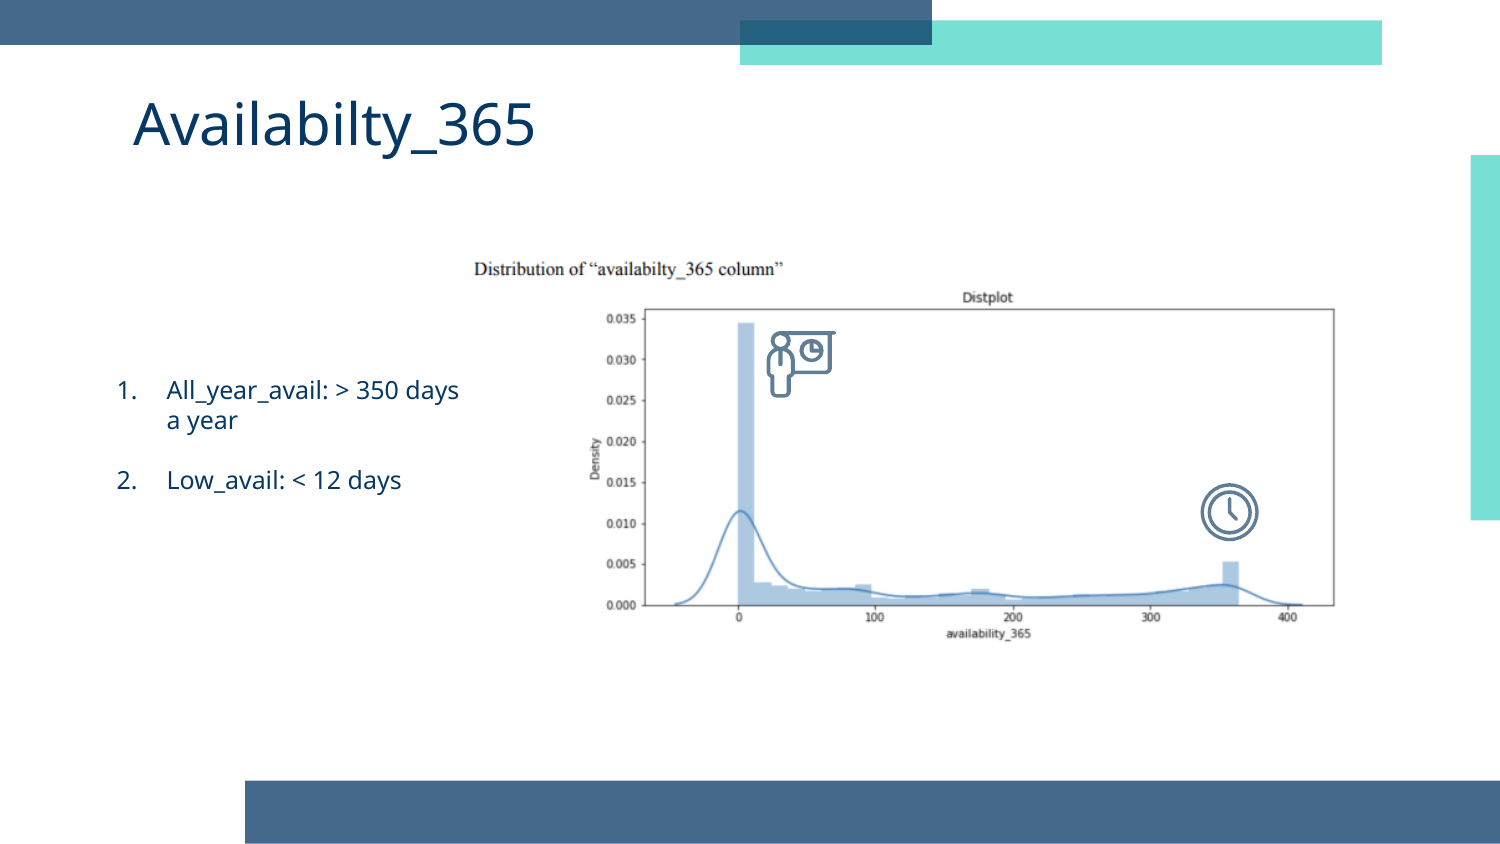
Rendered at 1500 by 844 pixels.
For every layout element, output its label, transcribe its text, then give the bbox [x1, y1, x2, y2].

picture [474, 254, 1448, 656]
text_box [1200, 482, 1259, 542]
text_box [766, 330, 837, 398]
title Availabilty_365 [118, 88, 1382, 156]
text_box All_year_avail: > 350 days a year Low_avail: < 12 days [76, 359, 469, 569]
